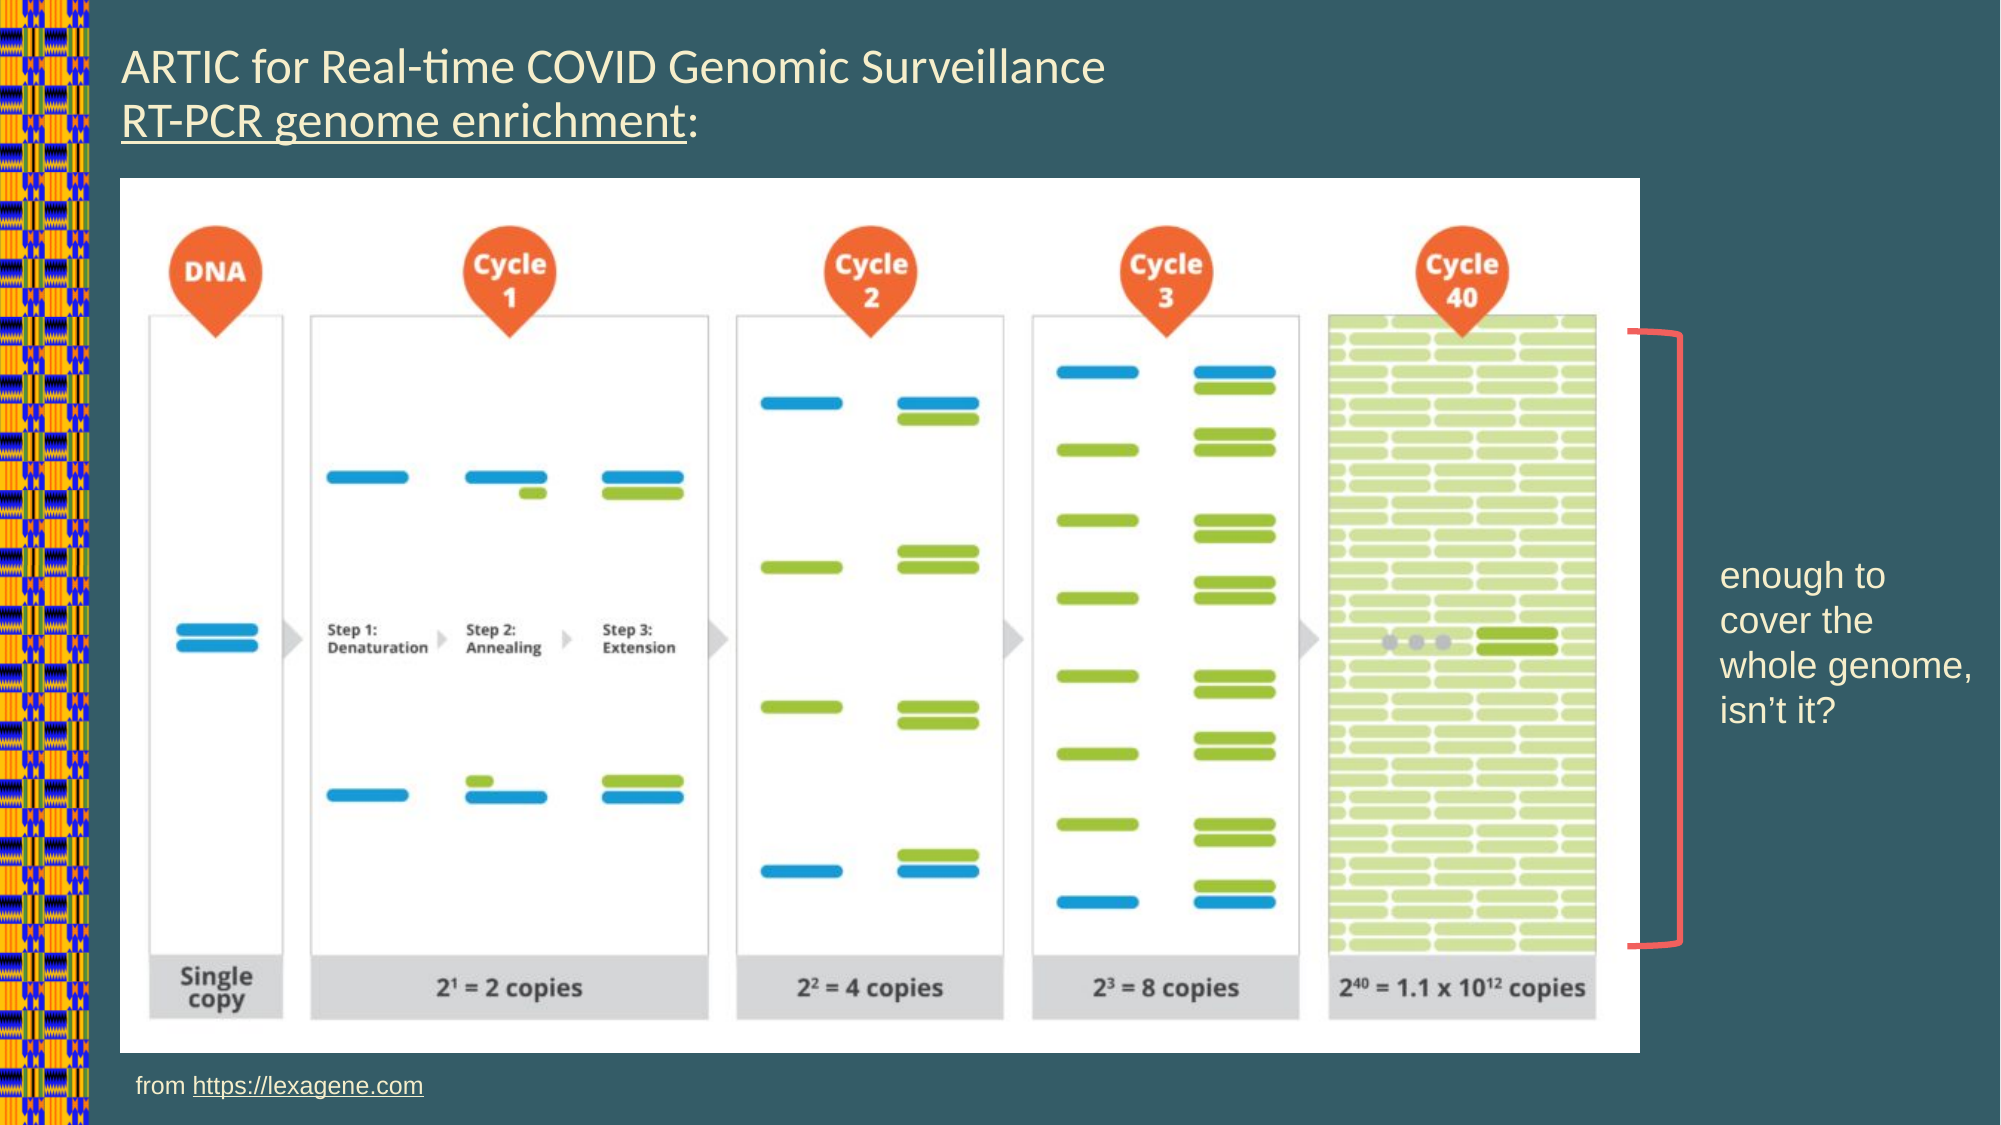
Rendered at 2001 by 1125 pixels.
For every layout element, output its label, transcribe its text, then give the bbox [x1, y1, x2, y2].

picture [0, 0, 2001, 1125]
text_box [1644, 330, 1681, 947]
text_box from https://lexagene.com [120, 1062, 632, 1108]
text_box enough to cover the whole genome, isn’t it? [1705, 543, 1997, 739]
title ARTIC for Real-time COVID Genomic Surveillance RT-PCR genome enrichment: [106, 2, 2000, 187]
